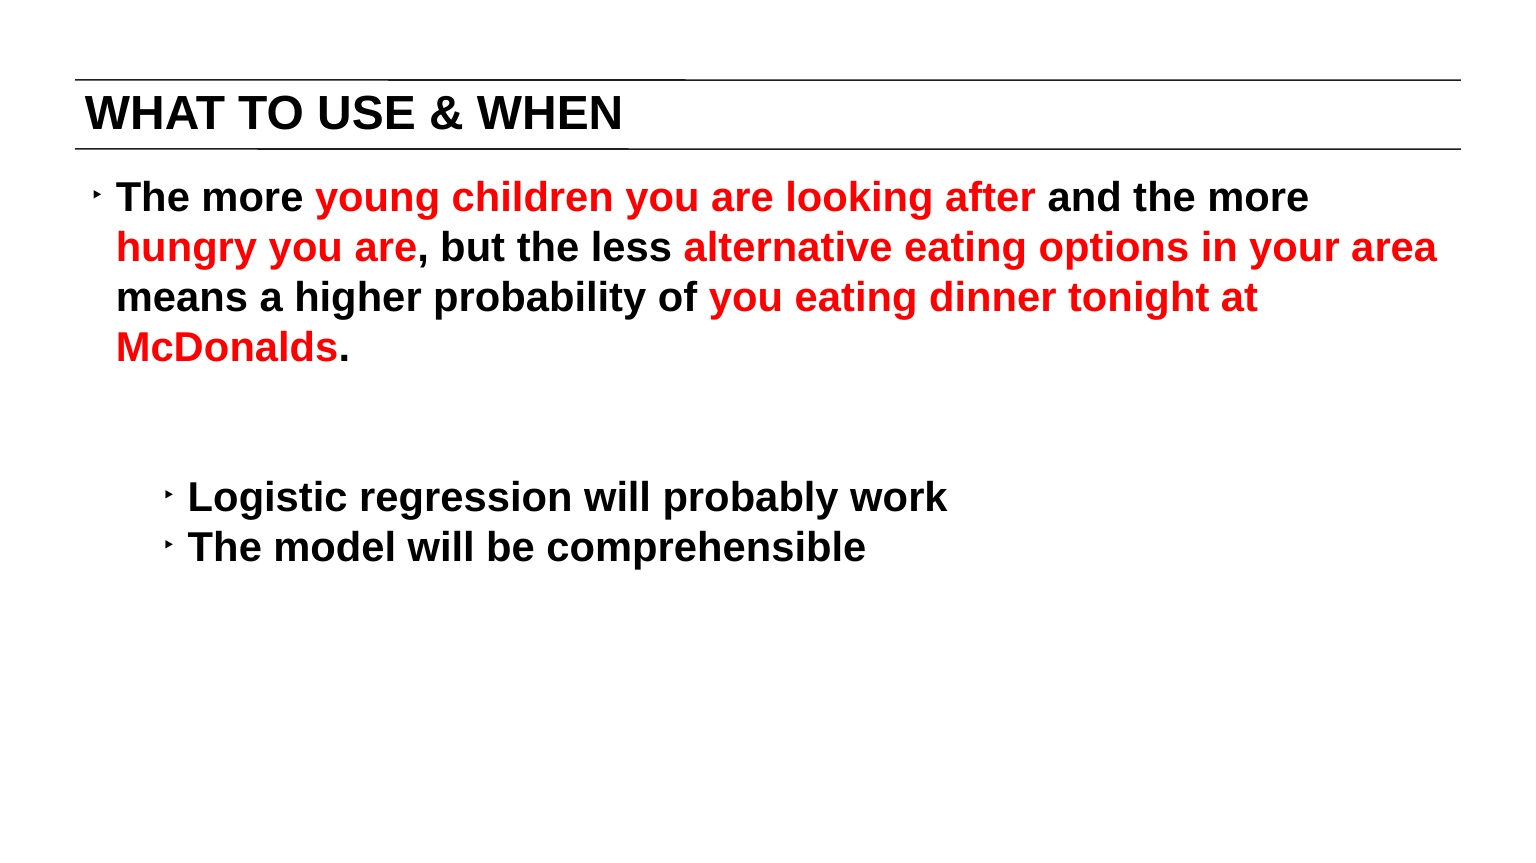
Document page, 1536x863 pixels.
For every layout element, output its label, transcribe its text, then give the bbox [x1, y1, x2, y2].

list The more young children you are looking after and the more hungry you are, but the less alternative eating options in your area means a higher probability of you eating dinner tonight at McDonalds. Logistic regression will probably work The model will be comprehensible [76, 160, 1460, 823]
title WHAT TO USE & WHEN [76, 82, 1369, 160]
